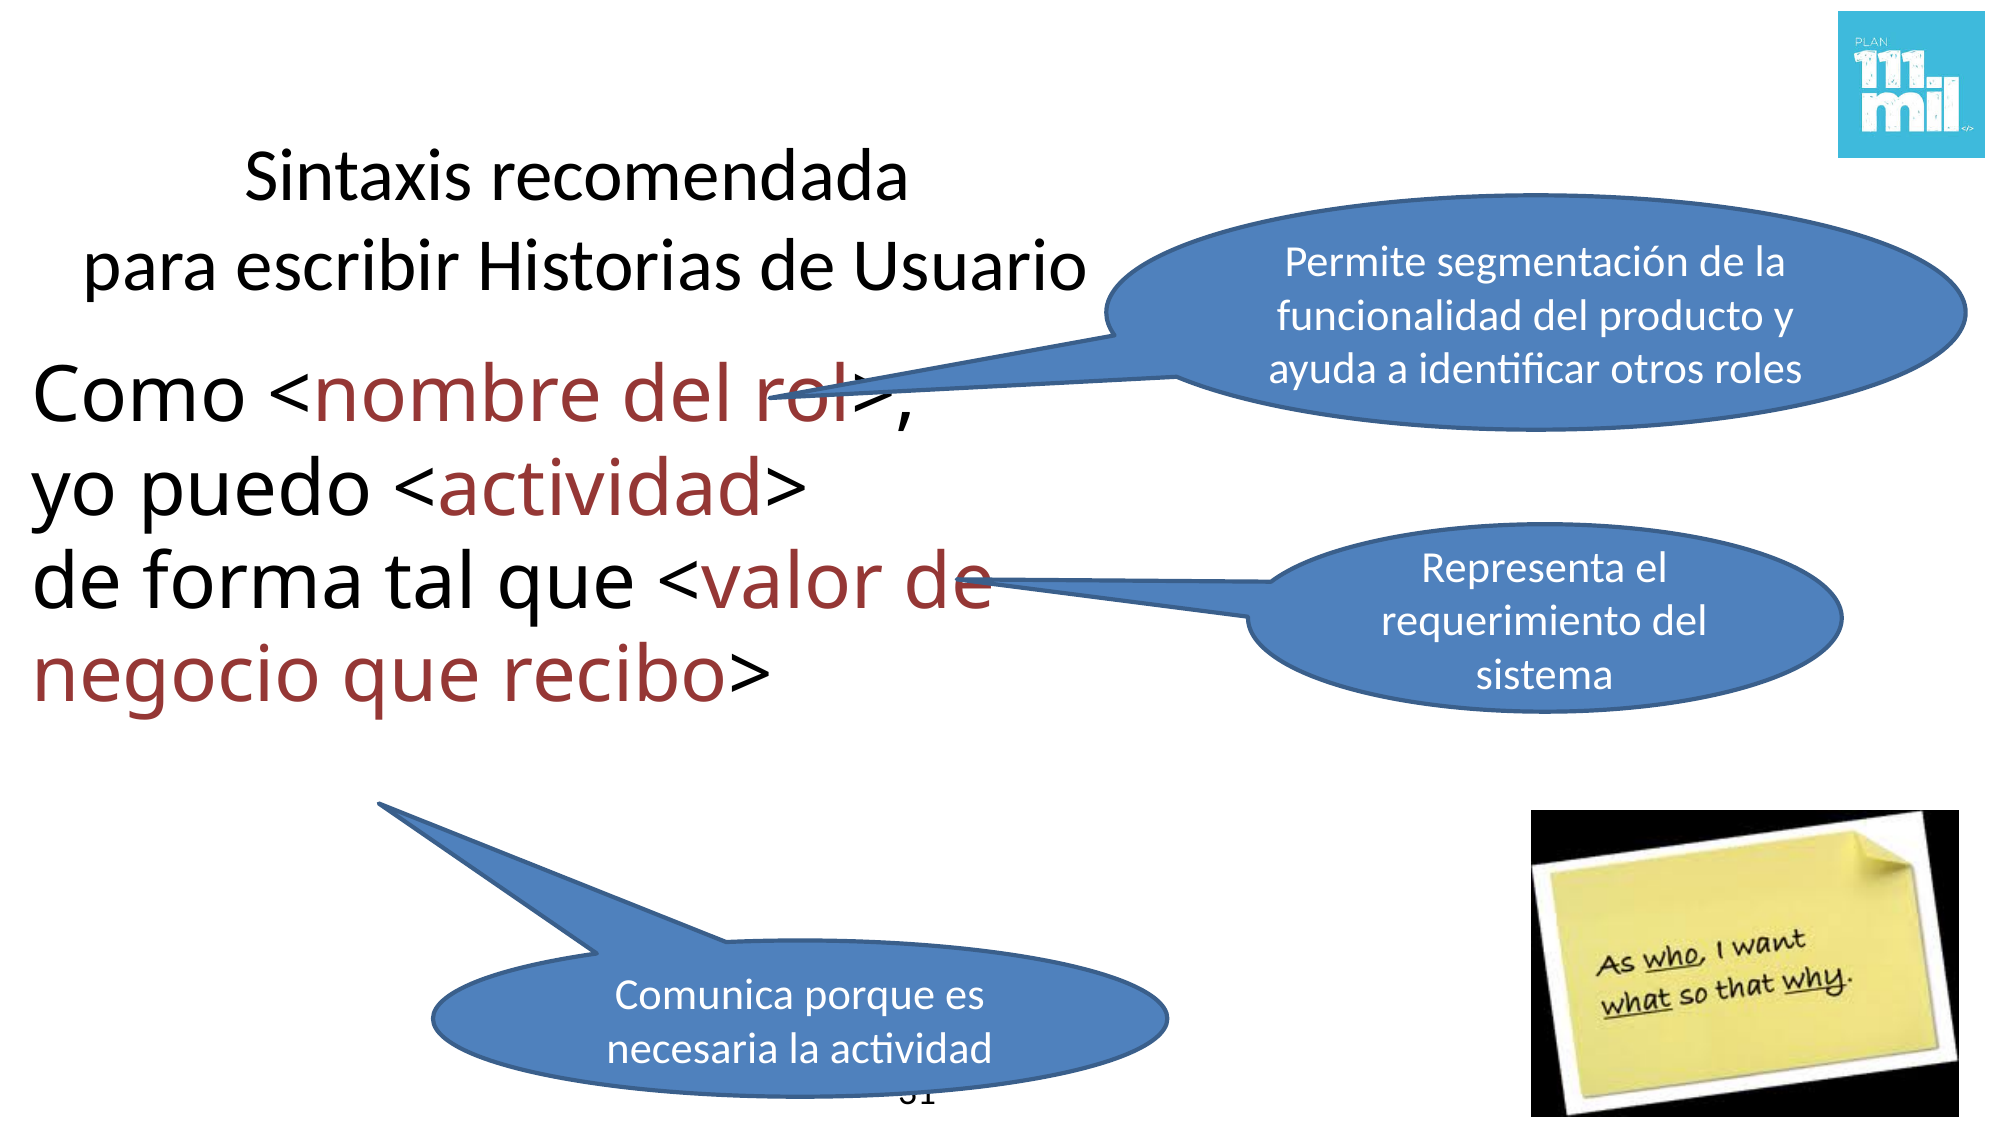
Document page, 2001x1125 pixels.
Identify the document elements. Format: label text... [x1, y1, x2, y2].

text_box Comunica porque es necesaria la actividad [376, 801, 1170, 1099]
text_box Permite segmentación de la funcionalidad del producto y ayuda a identificar otros roles [767, 193, 1968, 432]
picture [1838, 11, 1985, 158]
picture [1531, 810, 1959, 1117]
list Como <nombre del rol>, yo puedo <actividad> de forma tal que <valor de negocio que recibo> [31, 343, 1054, 844]
title Sintaxis recomendada para escribir Historias de Usuario [0, 125, 1437, 313]
text_box Representa el requerimiento del sistema [954, 522, 1844, 714]
